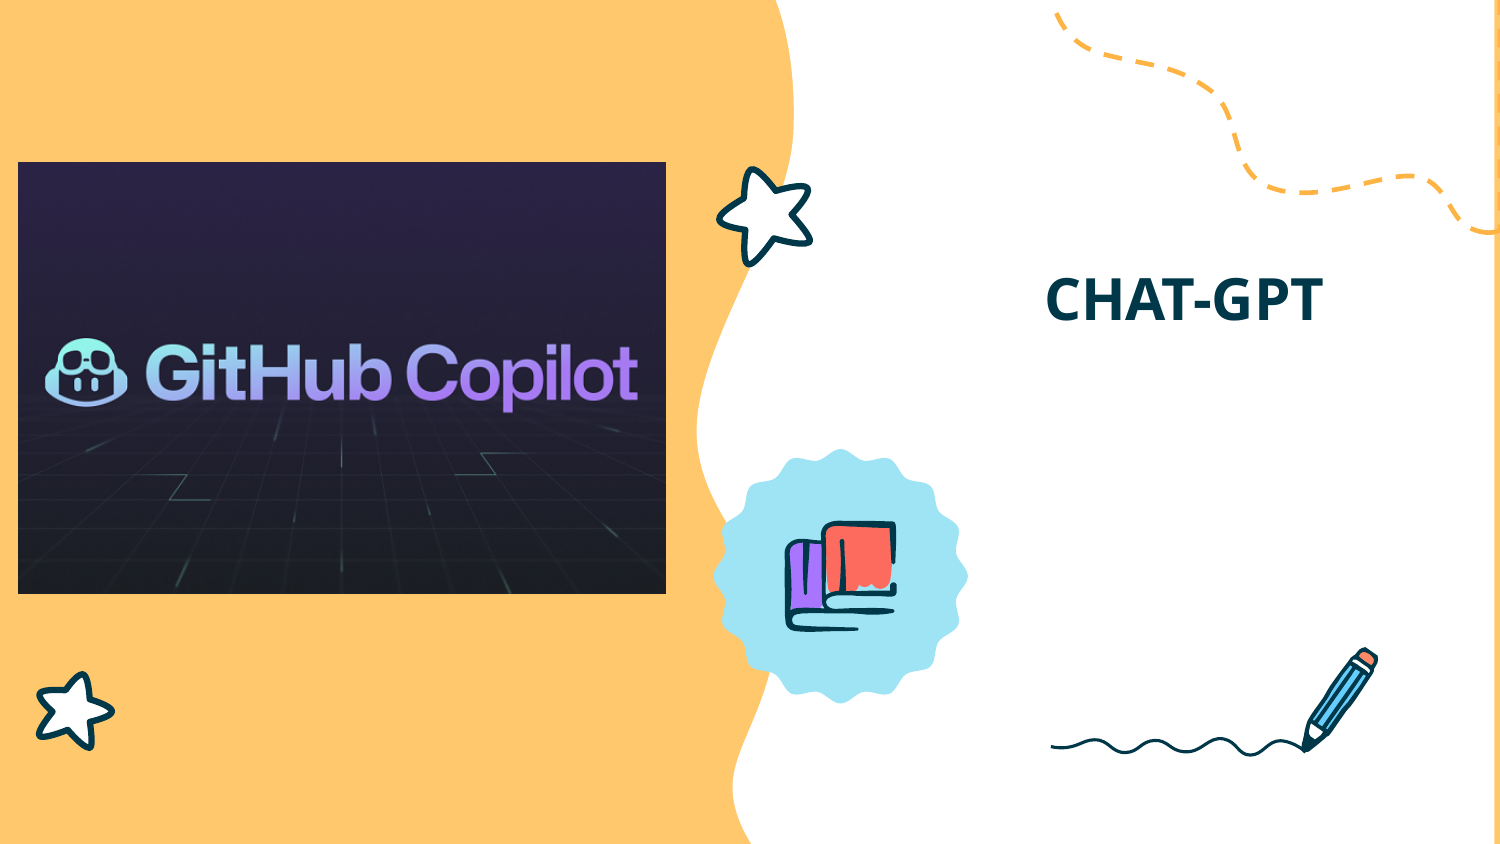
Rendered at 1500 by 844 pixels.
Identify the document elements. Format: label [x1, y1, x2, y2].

text_box [1050, 646, 1379, 756]
picture [18, 162, 667, 595]
text_box [38, 674, 113, 748]
text_box [713, 448, 969, 704]
text_box [36, 672, 114, 750]
text_box [693, 0, 1500, 844]
